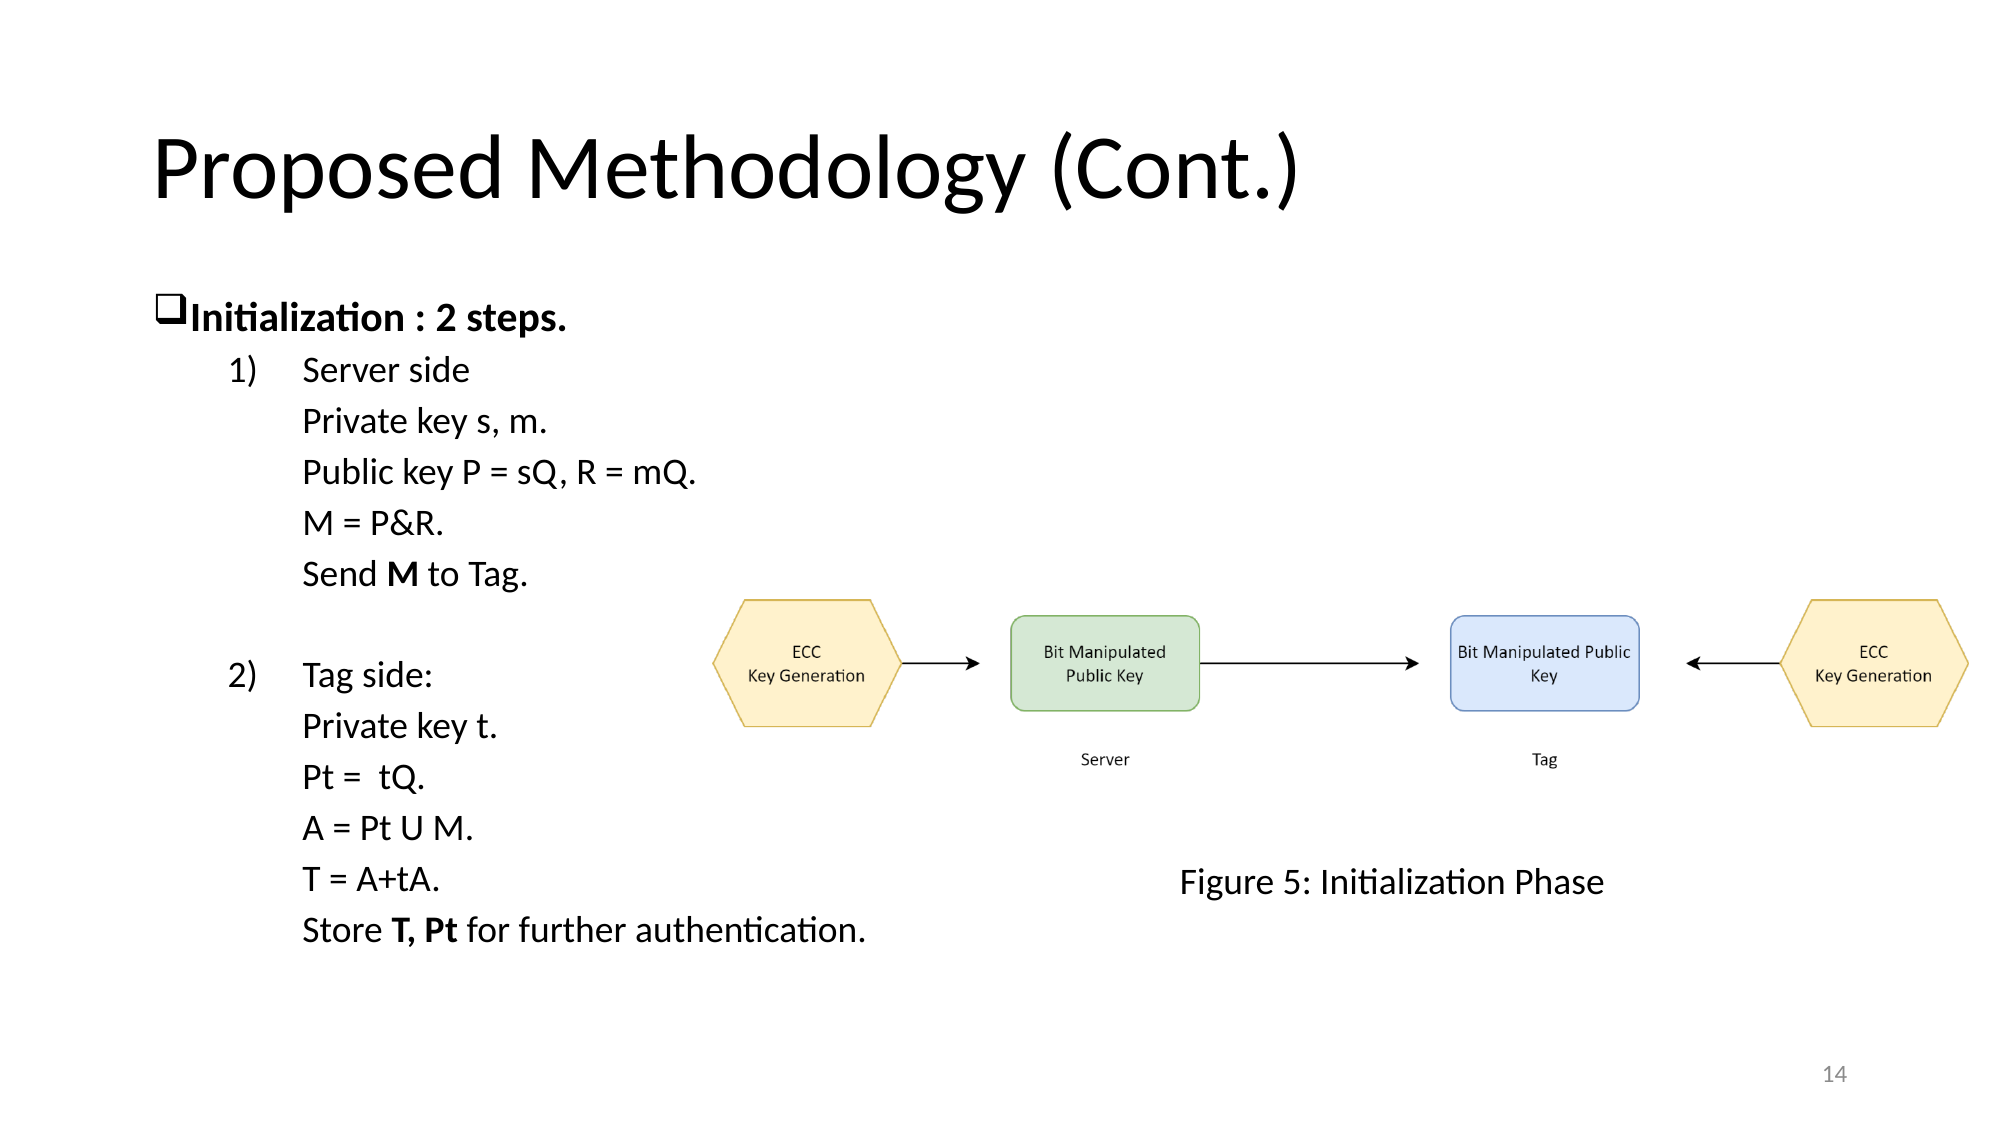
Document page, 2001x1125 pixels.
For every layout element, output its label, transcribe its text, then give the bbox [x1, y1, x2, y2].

picture [712, 599, 1969, 784]
title Proposed Methodology (Cont.) [137, 59, 1863, 278]
slide_number 14 [1412, 1042, 1863, 1103]
text_box Initialization : 2 steps. Server side Private key s, m. Public key P = sQ, R = mQ. M = P&R. Send M to Tag. Tag side: Private key t. Pt = tQ. A = Pt U M. T = A+tA. Store T, Pt for further authentication. [137, 287, 1863, 1002]
